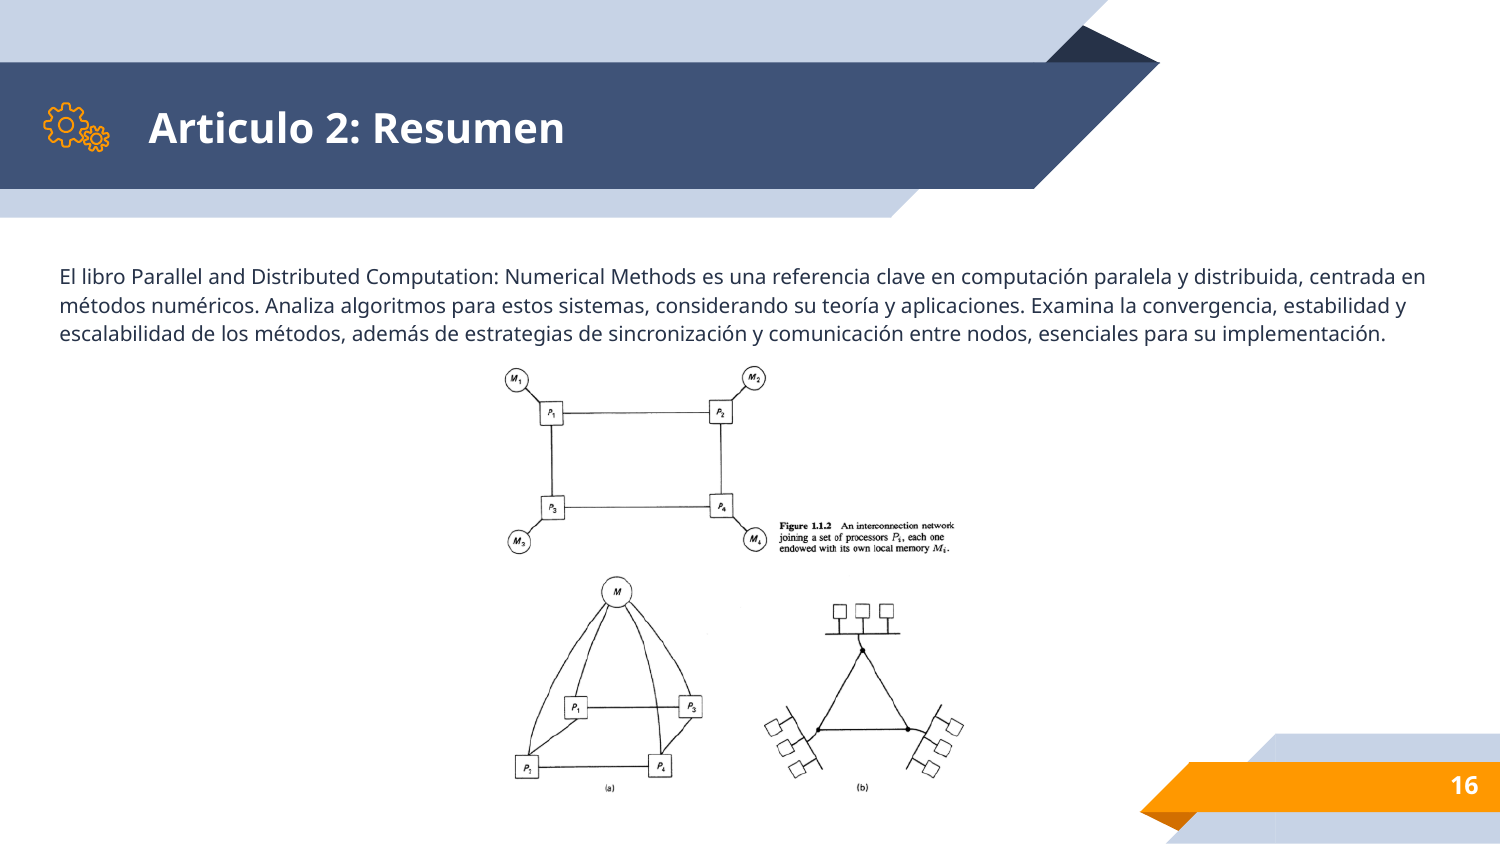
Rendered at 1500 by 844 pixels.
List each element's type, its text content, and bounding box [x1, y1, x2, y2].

list El libro Parallel and Distributed Computation: Numerical Methods es una referencia clave en computación paralela y distribuida, centrada en métodos numéricos. Analiza algoritmos para estos sistemas, considerando su teoría y aplicaciones. Examina la convergencia, estabilidad y escalabilidad de los métodos, además de estrategias de sincronización y comunicación entre nodos, esenciales para su implementación. [44, 225, 1468, 409]
slide_number ‹#› [1249, 760, 1494, 813]
title Articulo 2: Resumen [133, 64, 1035, 190]
picture [492, 356, 1008, 793]
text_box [44, 103, 109, 152]
